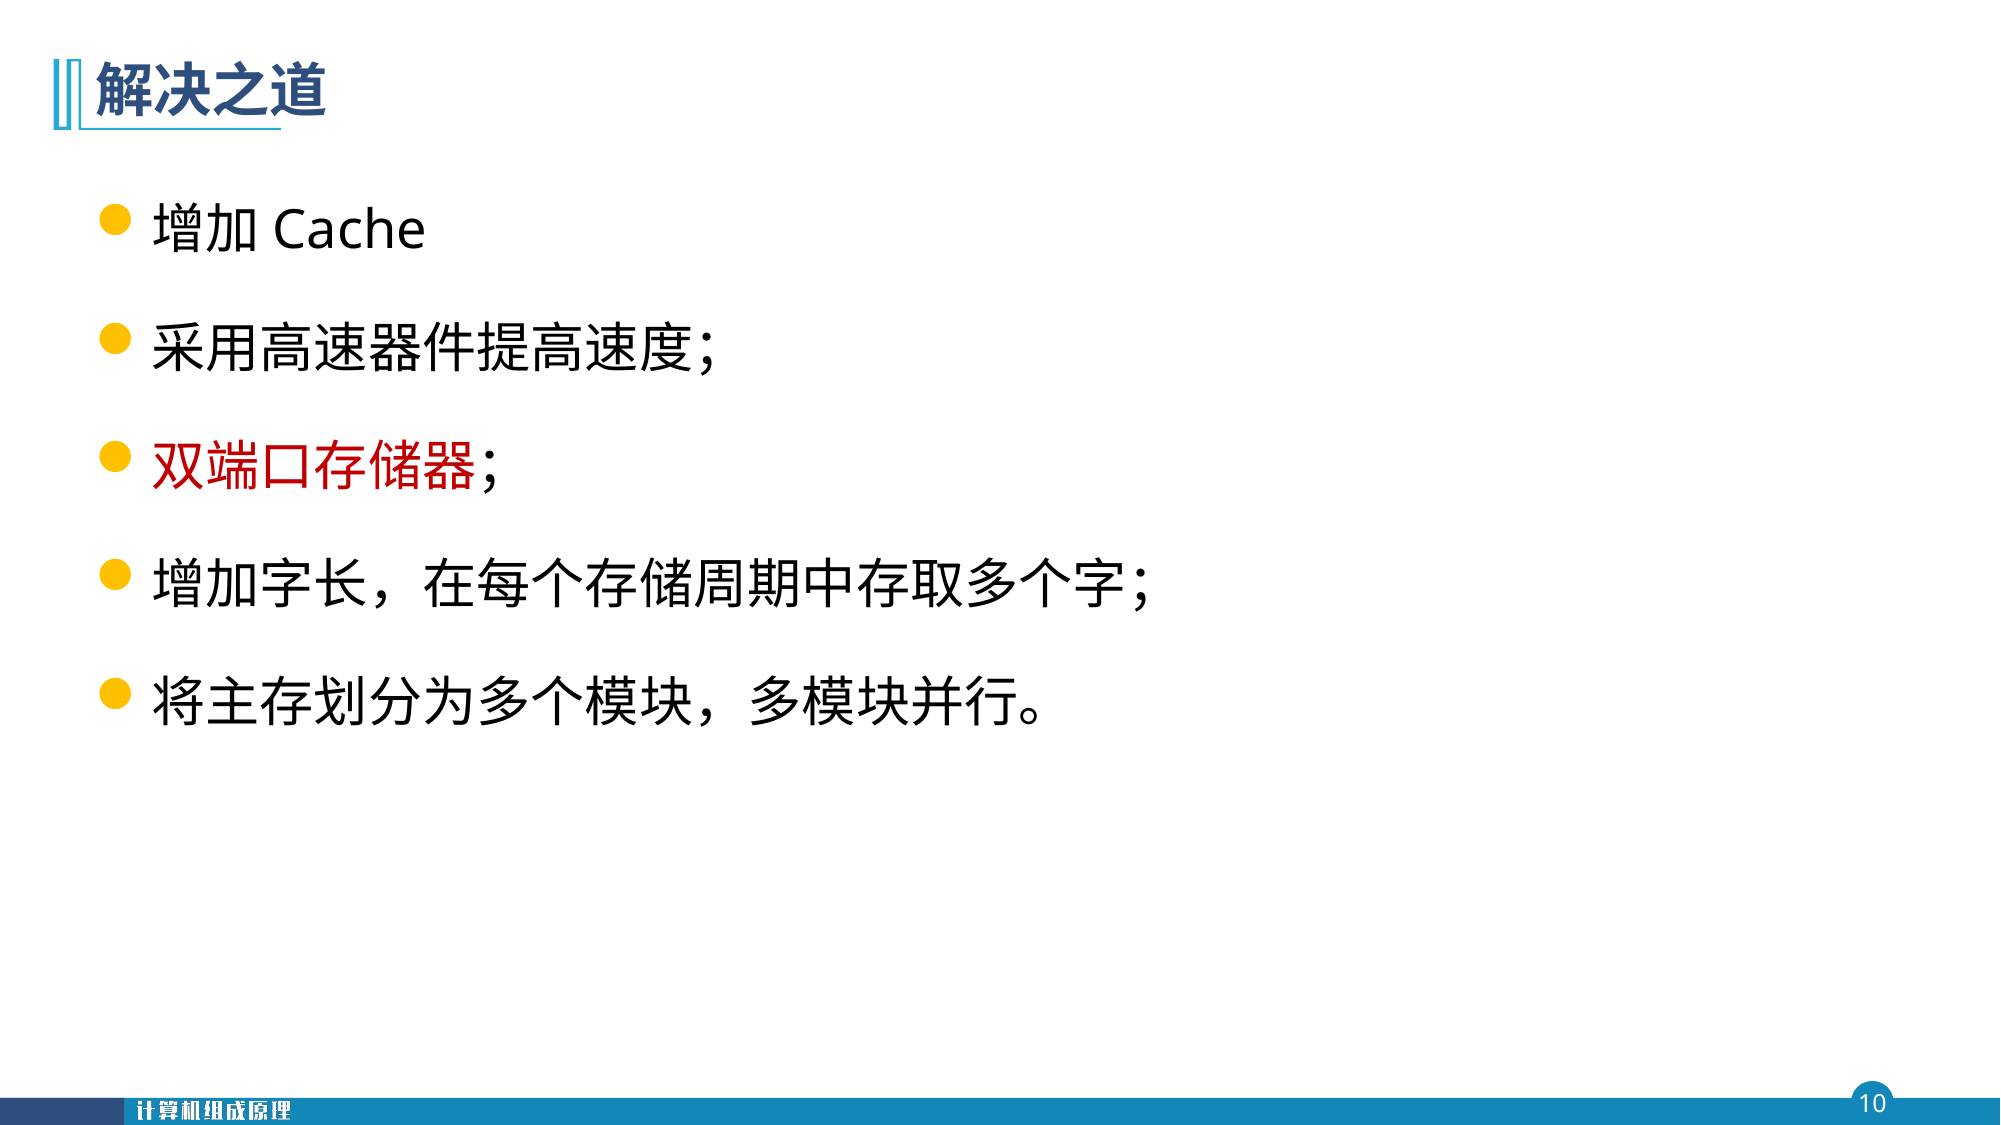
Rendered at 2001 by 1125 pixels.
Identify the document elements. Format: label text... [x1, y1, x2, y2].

title 解决之道 [80, 42, 1805, 144]
list 增加Cache 采用高速器件提高速度； 双端口存储器； 增加字长，在每个存储周期中存取多个字； 将主存划分为多个模块，多模块并行。 [80, 154, 1805, 1080]
